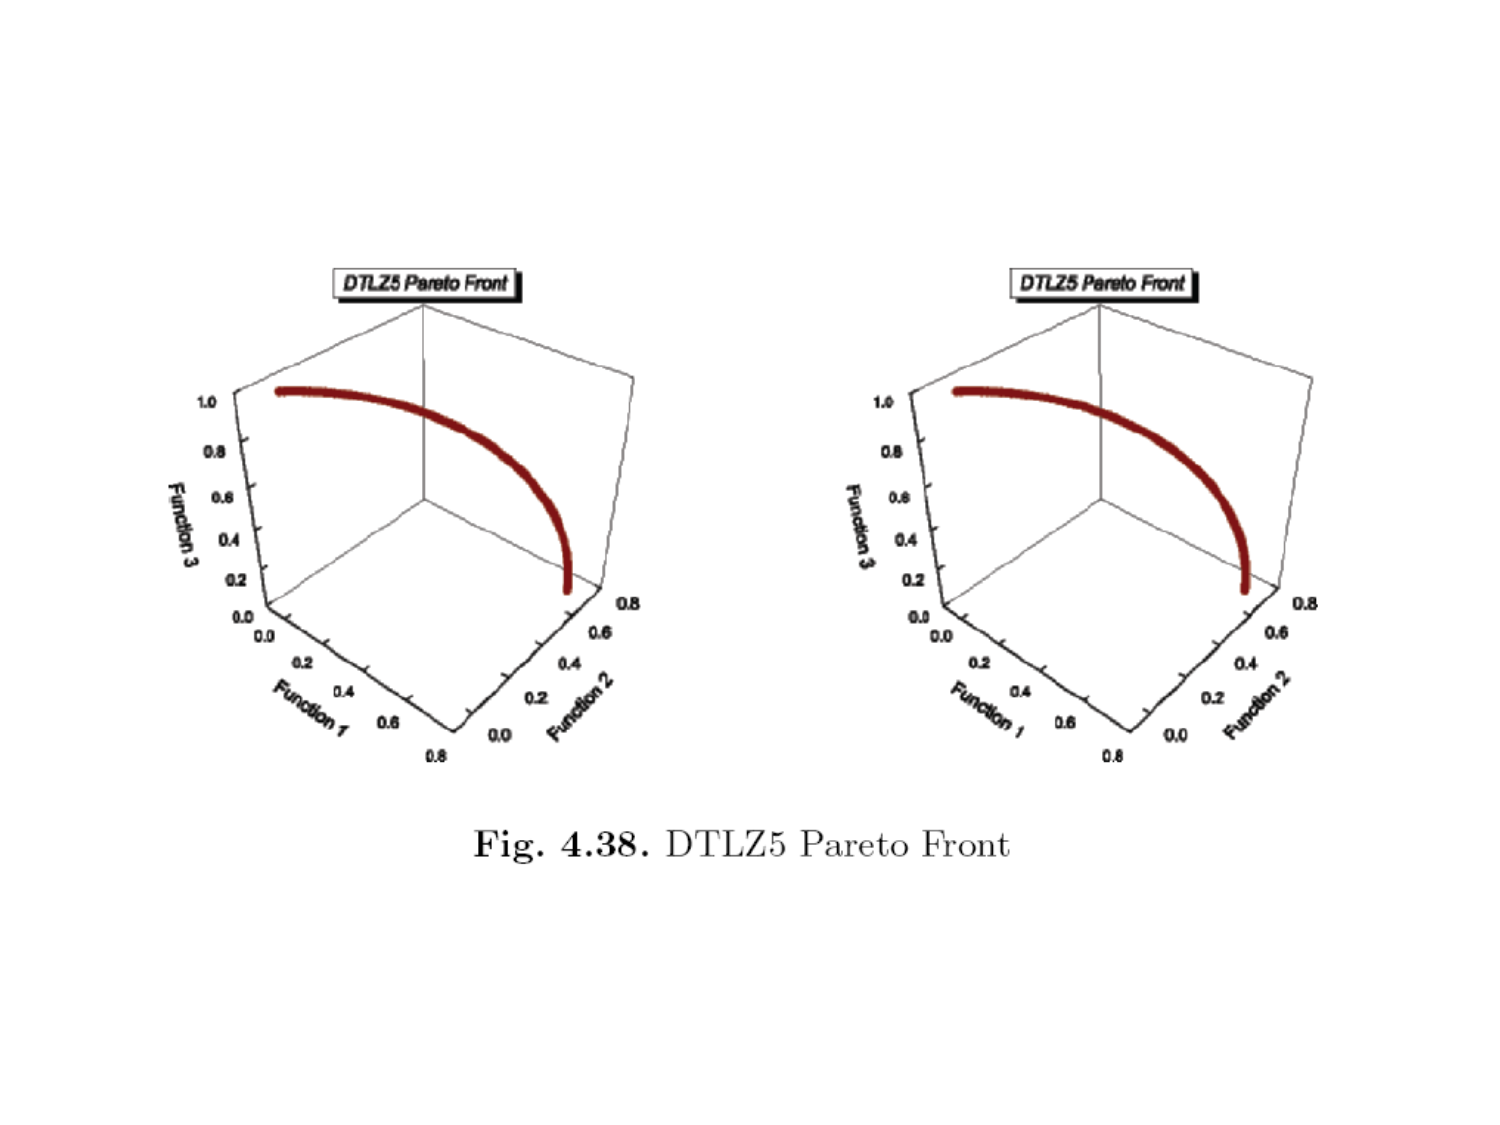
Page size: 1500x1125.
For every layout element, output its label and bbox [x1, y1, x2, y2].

picture [153, 255, 1346, 871]
